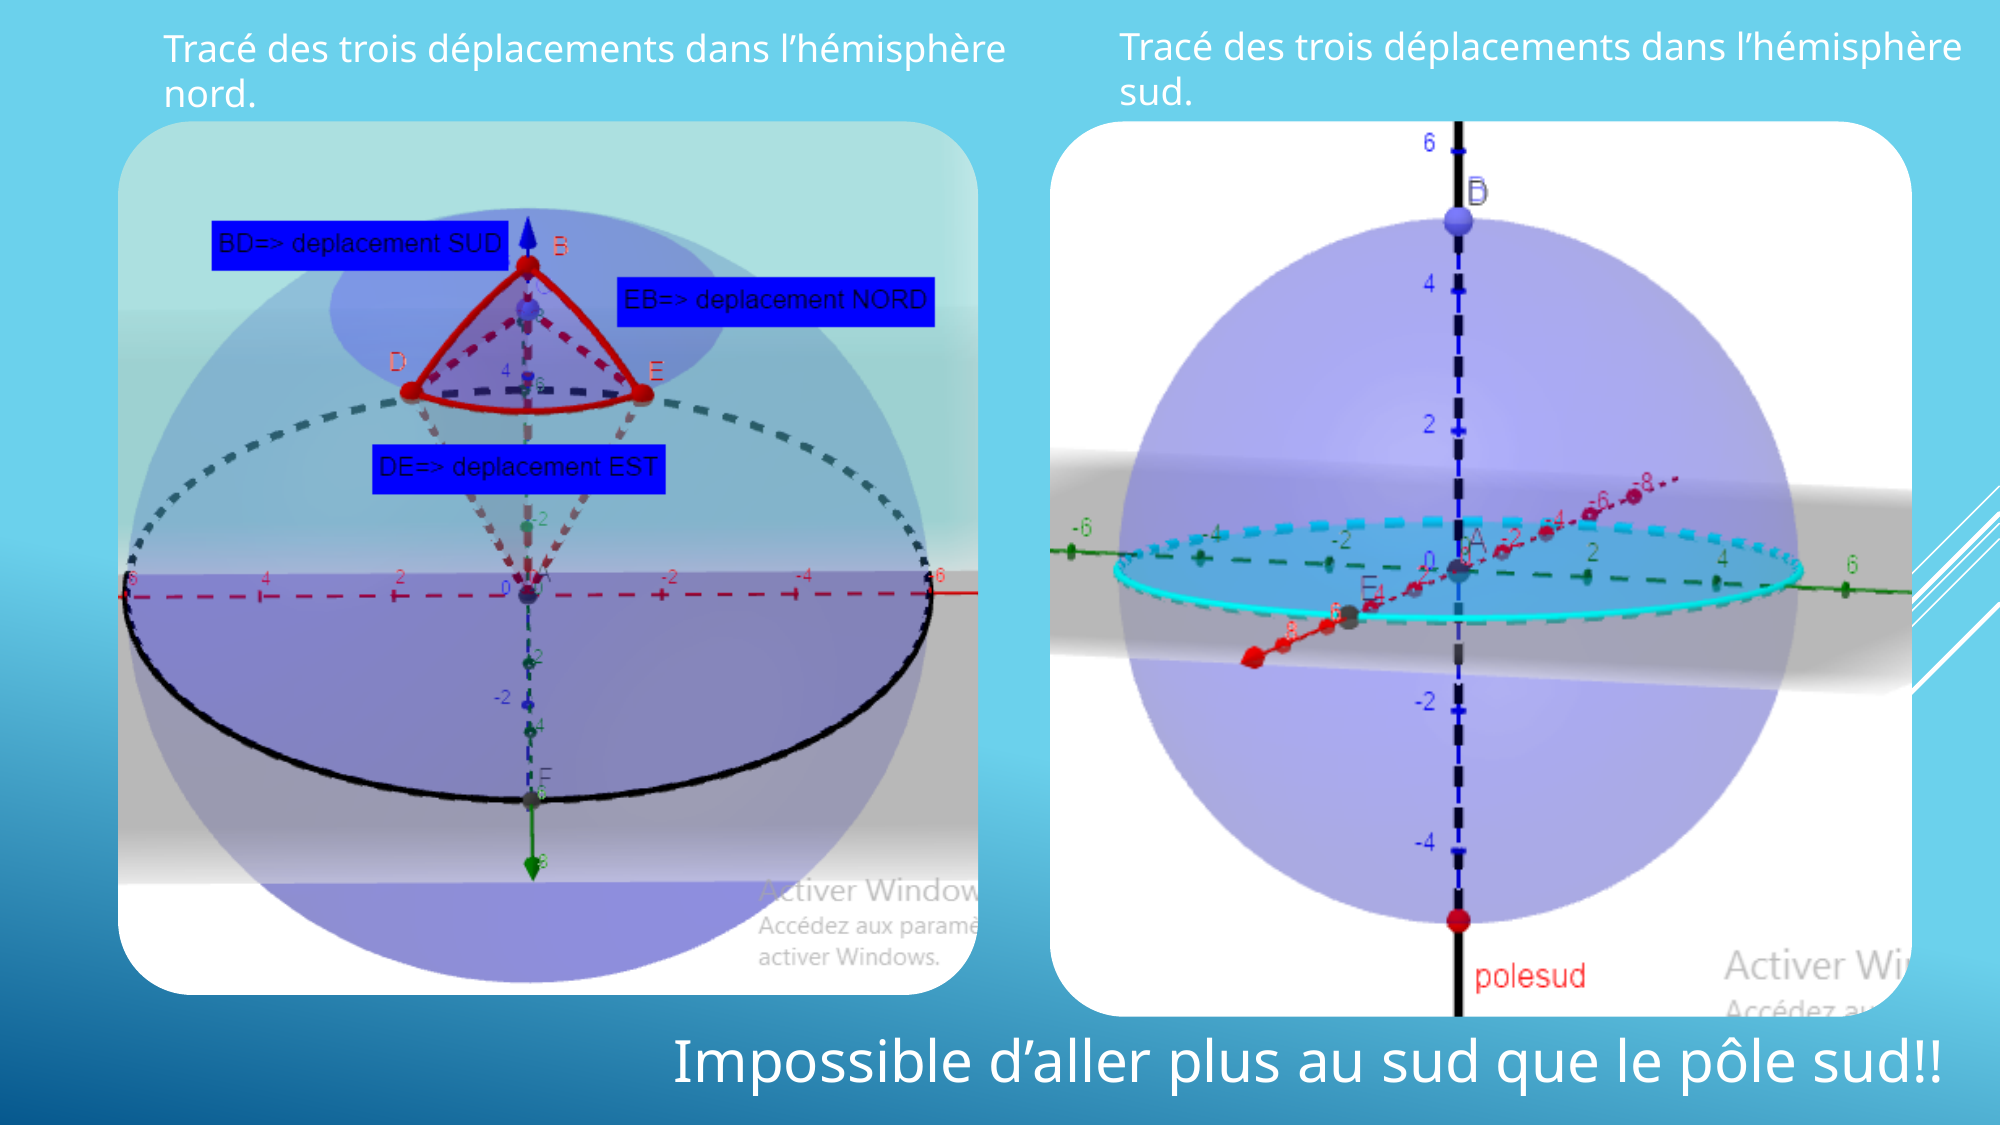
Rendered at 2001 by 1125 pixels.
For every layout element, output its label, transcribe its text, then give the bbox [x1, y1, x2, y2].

text_box Tracé des trois déplacements dans l’hémisphère sud. [1104, 15, 2000, 121]
text_box Impossible d’aller plus au sud que le pôle sud!! [659, 1016, 2000, 1102]
picture [1049, 121, 1913, 1017]
text_box Tracé des trois déplacements dans l’hémisphère nord. [148, 17, 1050, 123]
picture [117, 121, 979, 996]
